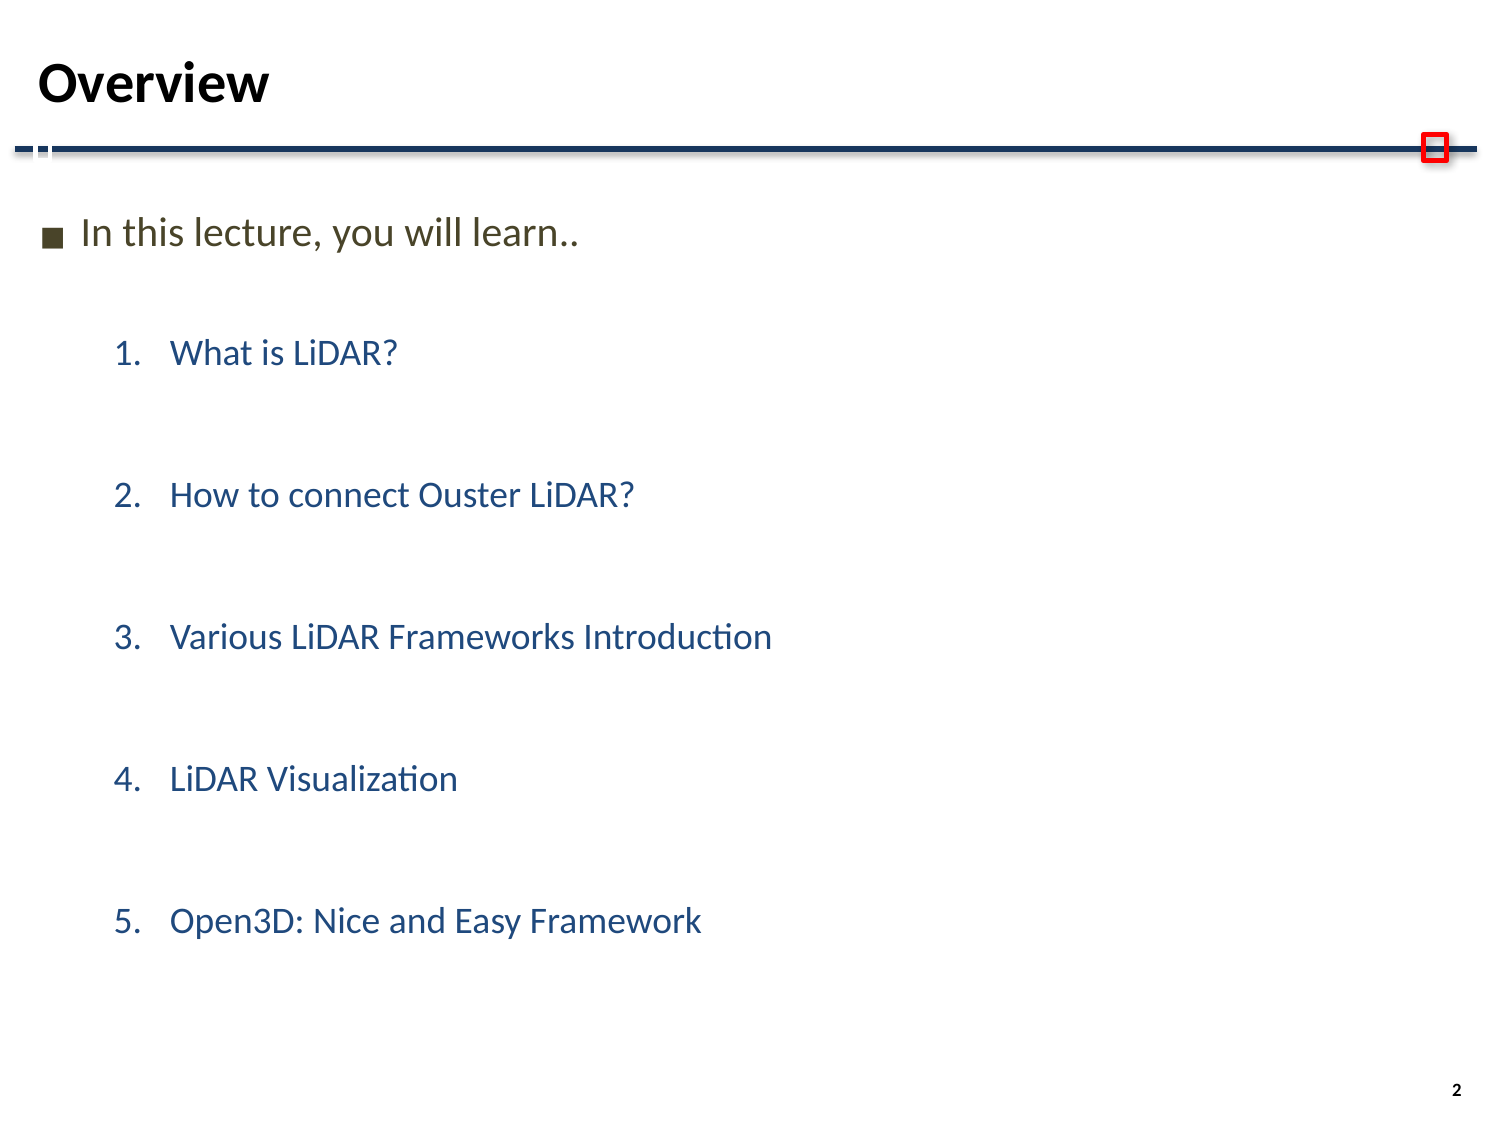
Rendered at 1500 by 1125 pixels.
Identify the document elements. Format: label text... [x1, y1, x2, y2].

title Overview [23, 7, 1477, 151]
list In this lecture, you will learn.. What is LiDAR? How to connect Ouster LiDAR? Various LiDAR Frameworks Introduction LiDAR Visualization Open3D: Nice and Easy Framework [23, 172, 1477, 1072]
slide_number 2 [1376, 1072, 1477, 1108]
